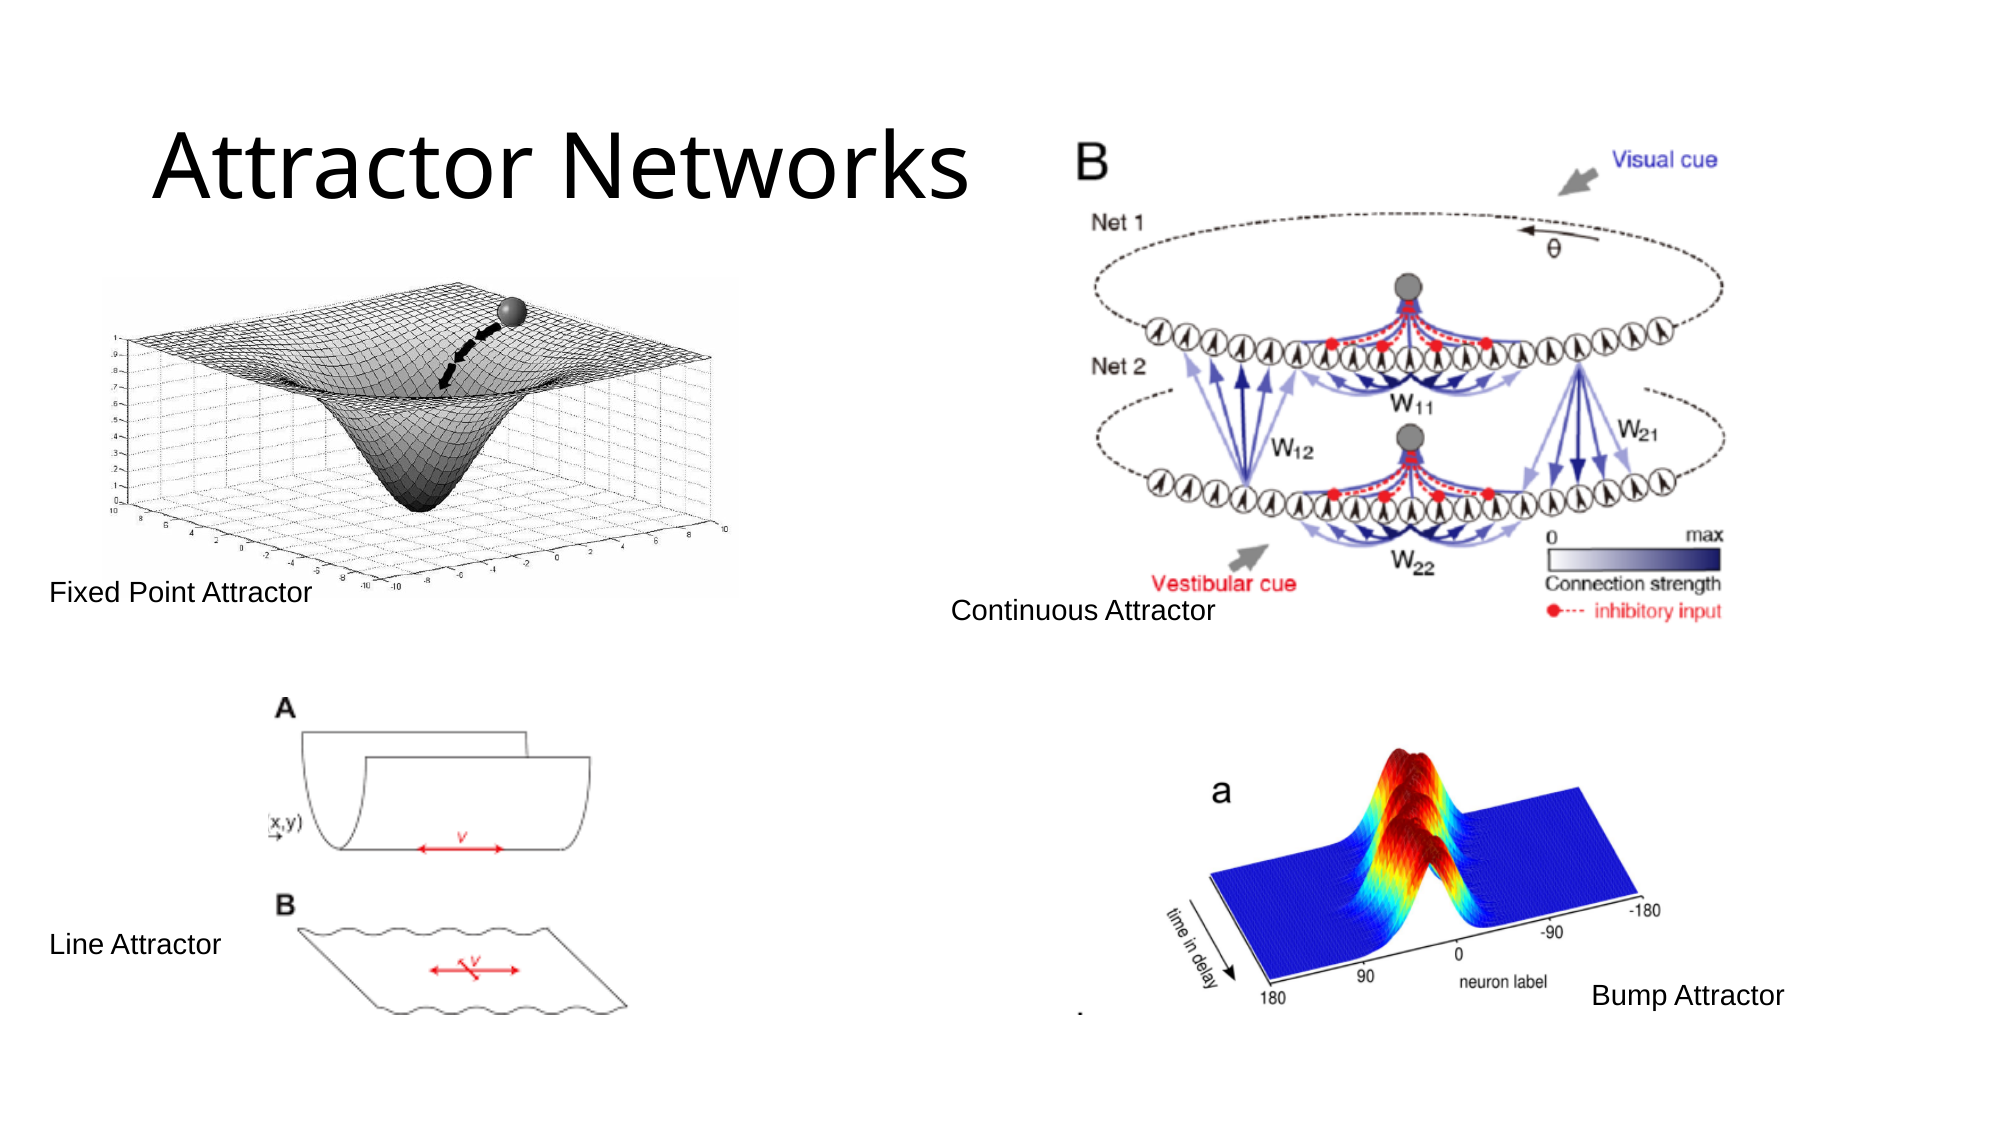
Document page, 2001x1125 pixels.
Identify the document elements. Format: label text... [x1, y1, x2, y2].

text_box Line Attractor [34, 918, 268, 968]
picture [1068, 120, 1740, 635]
title Attractor Networks [137, 59, 1863, 278]
text_box Continuous Attractor [936, 584, 1068, 634]
picture [268, 697, 638, 1015]
picture [1054, 733, 1754, 1015]
text_box Bump Attractor [1576, 968, 1877, 1019]
text_box Fixed Point Attractor [34, 565, 503, 616]
picture [102, 277, 739, 598]
